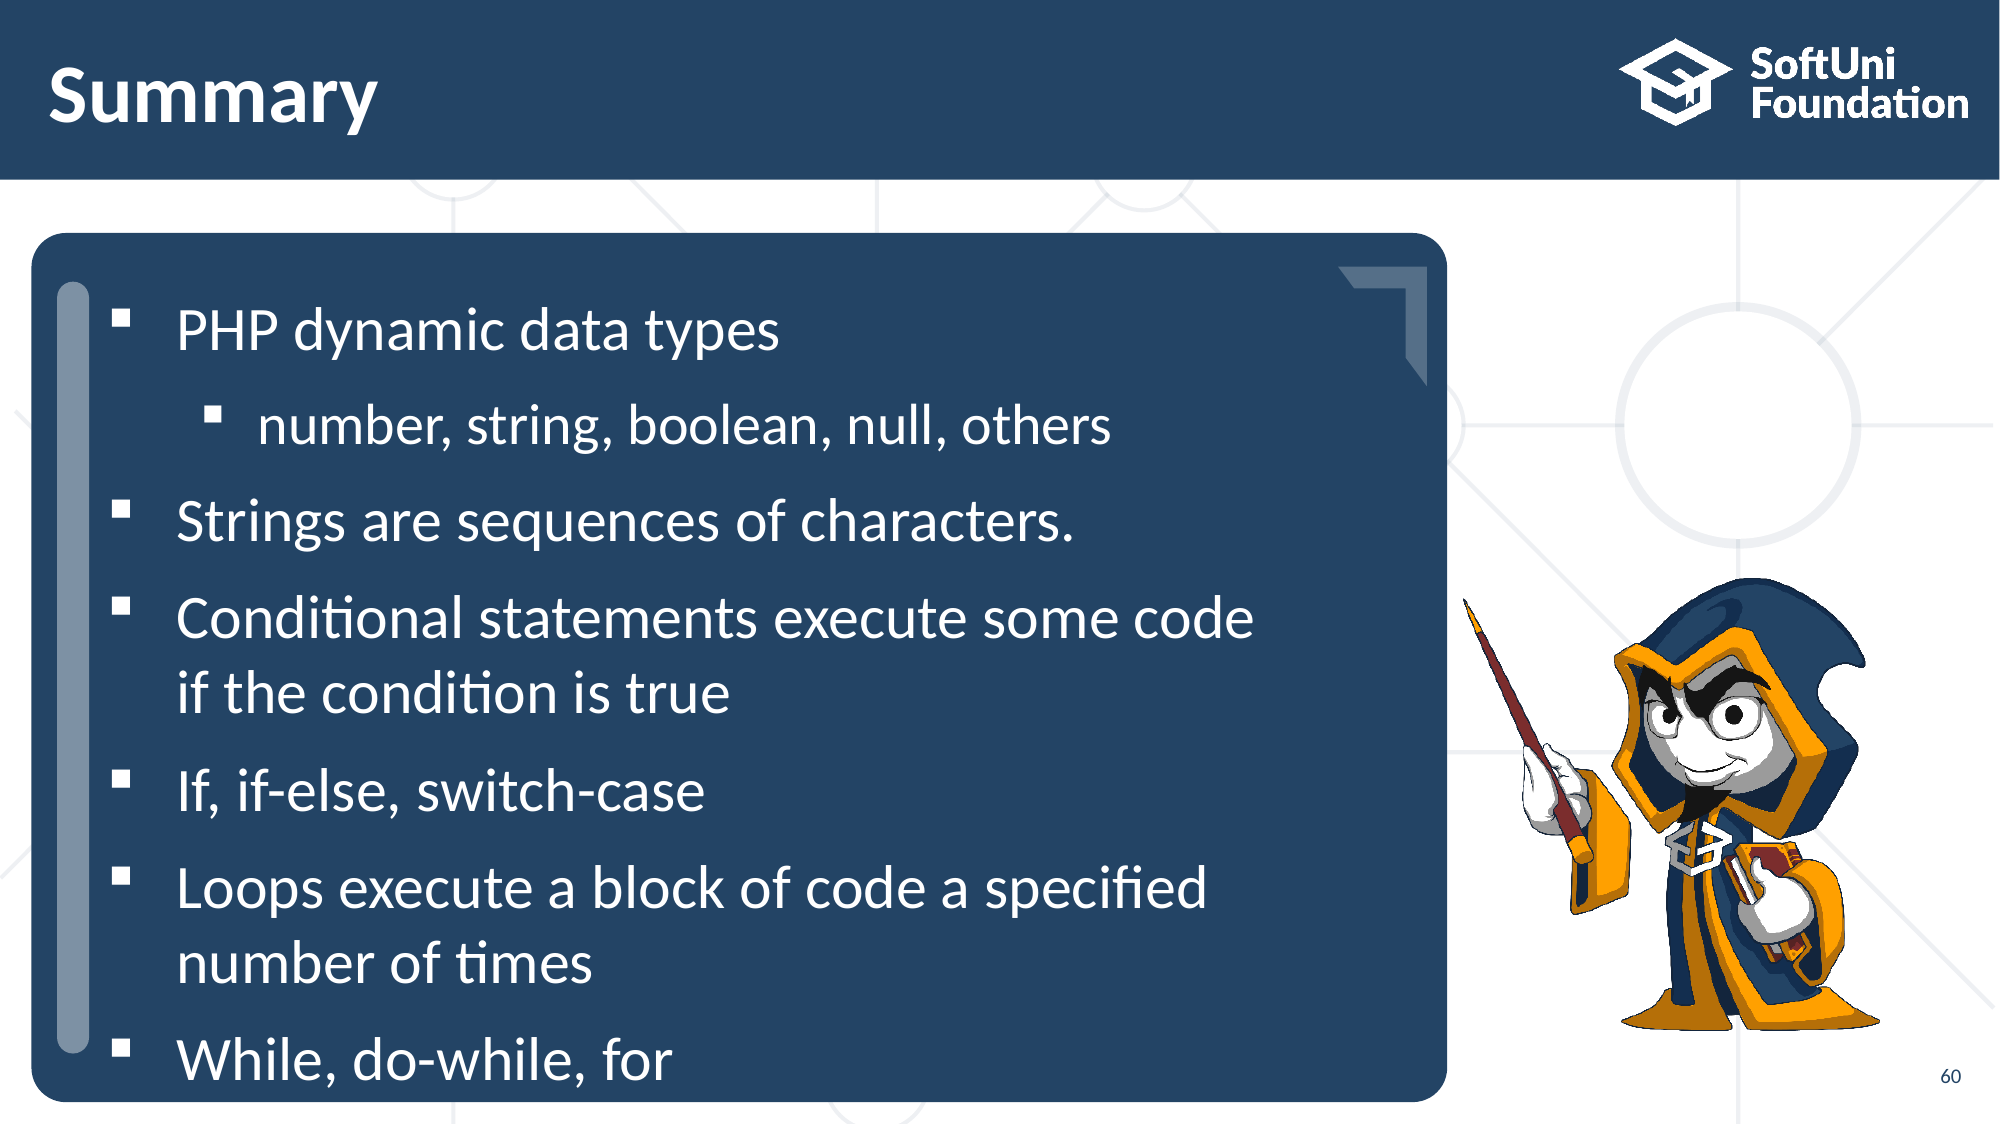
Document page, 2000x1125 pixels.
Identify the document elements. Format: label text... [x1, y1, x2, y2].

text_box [31, 232, 1448, 1103]
picture [1446, 537, 1921, 1050]
picture [1618, 38, 1968, 126]
title Summary [31, 16, 1591, 162]
text_box PHP dynamic data types number, string, boolean, null, others Strings are sequences of characters. Conditional statements execute some code if the condition is true If, if-else, switch-case Loops execute a block of code a specified number of times While, do-while, for [1451, 282, 1968, 1100]
